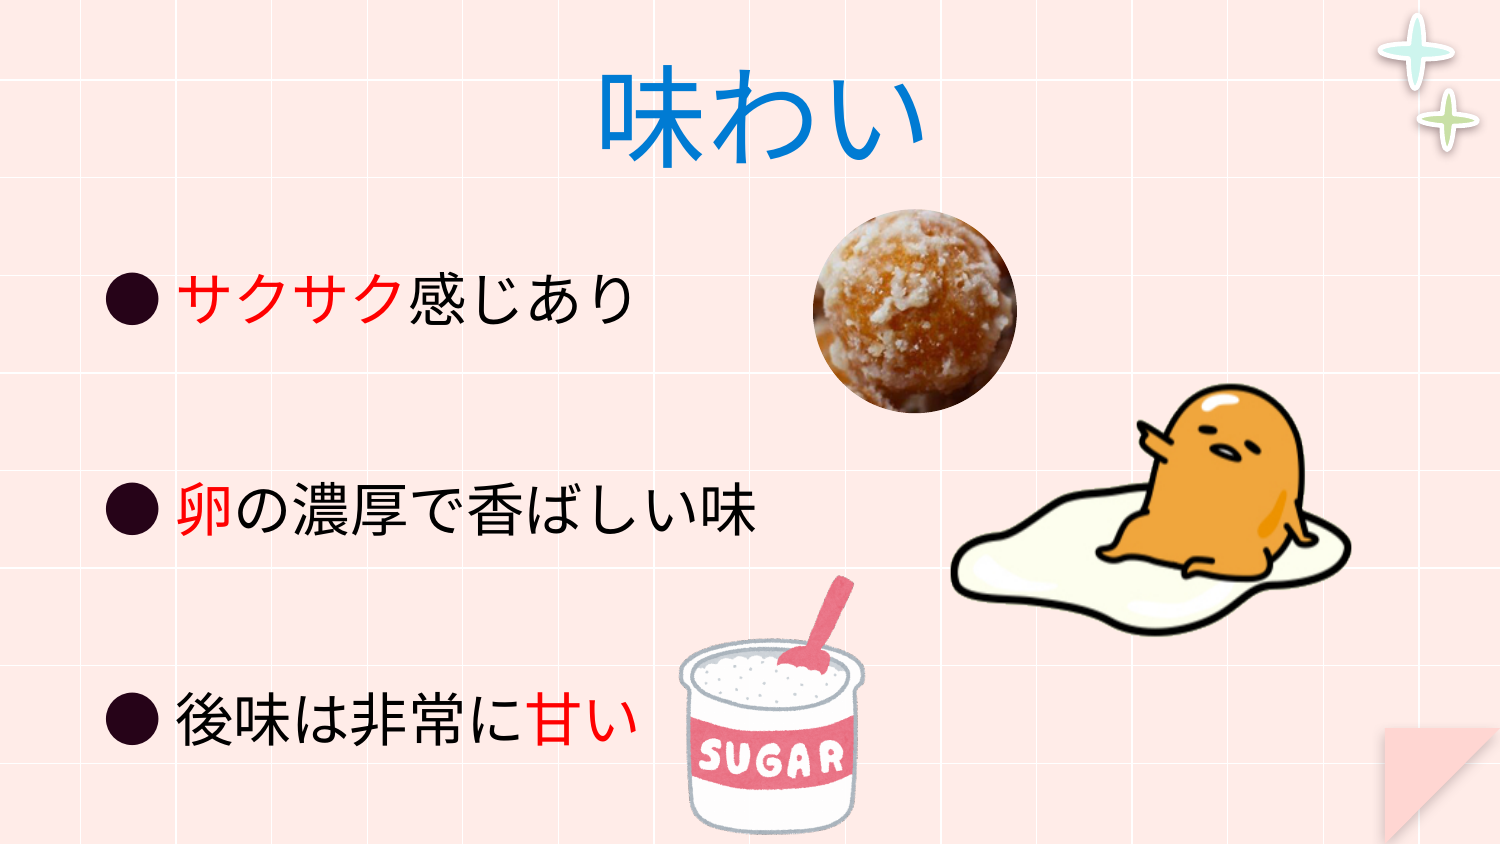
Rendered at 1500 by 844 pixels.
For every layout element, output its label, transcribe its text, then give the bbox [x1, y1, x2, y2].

picture [656, 569, 891, 844]
text_box 味わい [114, 39, 1413, 178]
text_box ●サクサク感じあり ●卵の濃厚で香ばしい味 ●後味は非常に甘い [88, 256, 1243, 774]
picture [812, 208, 1362, 654]
